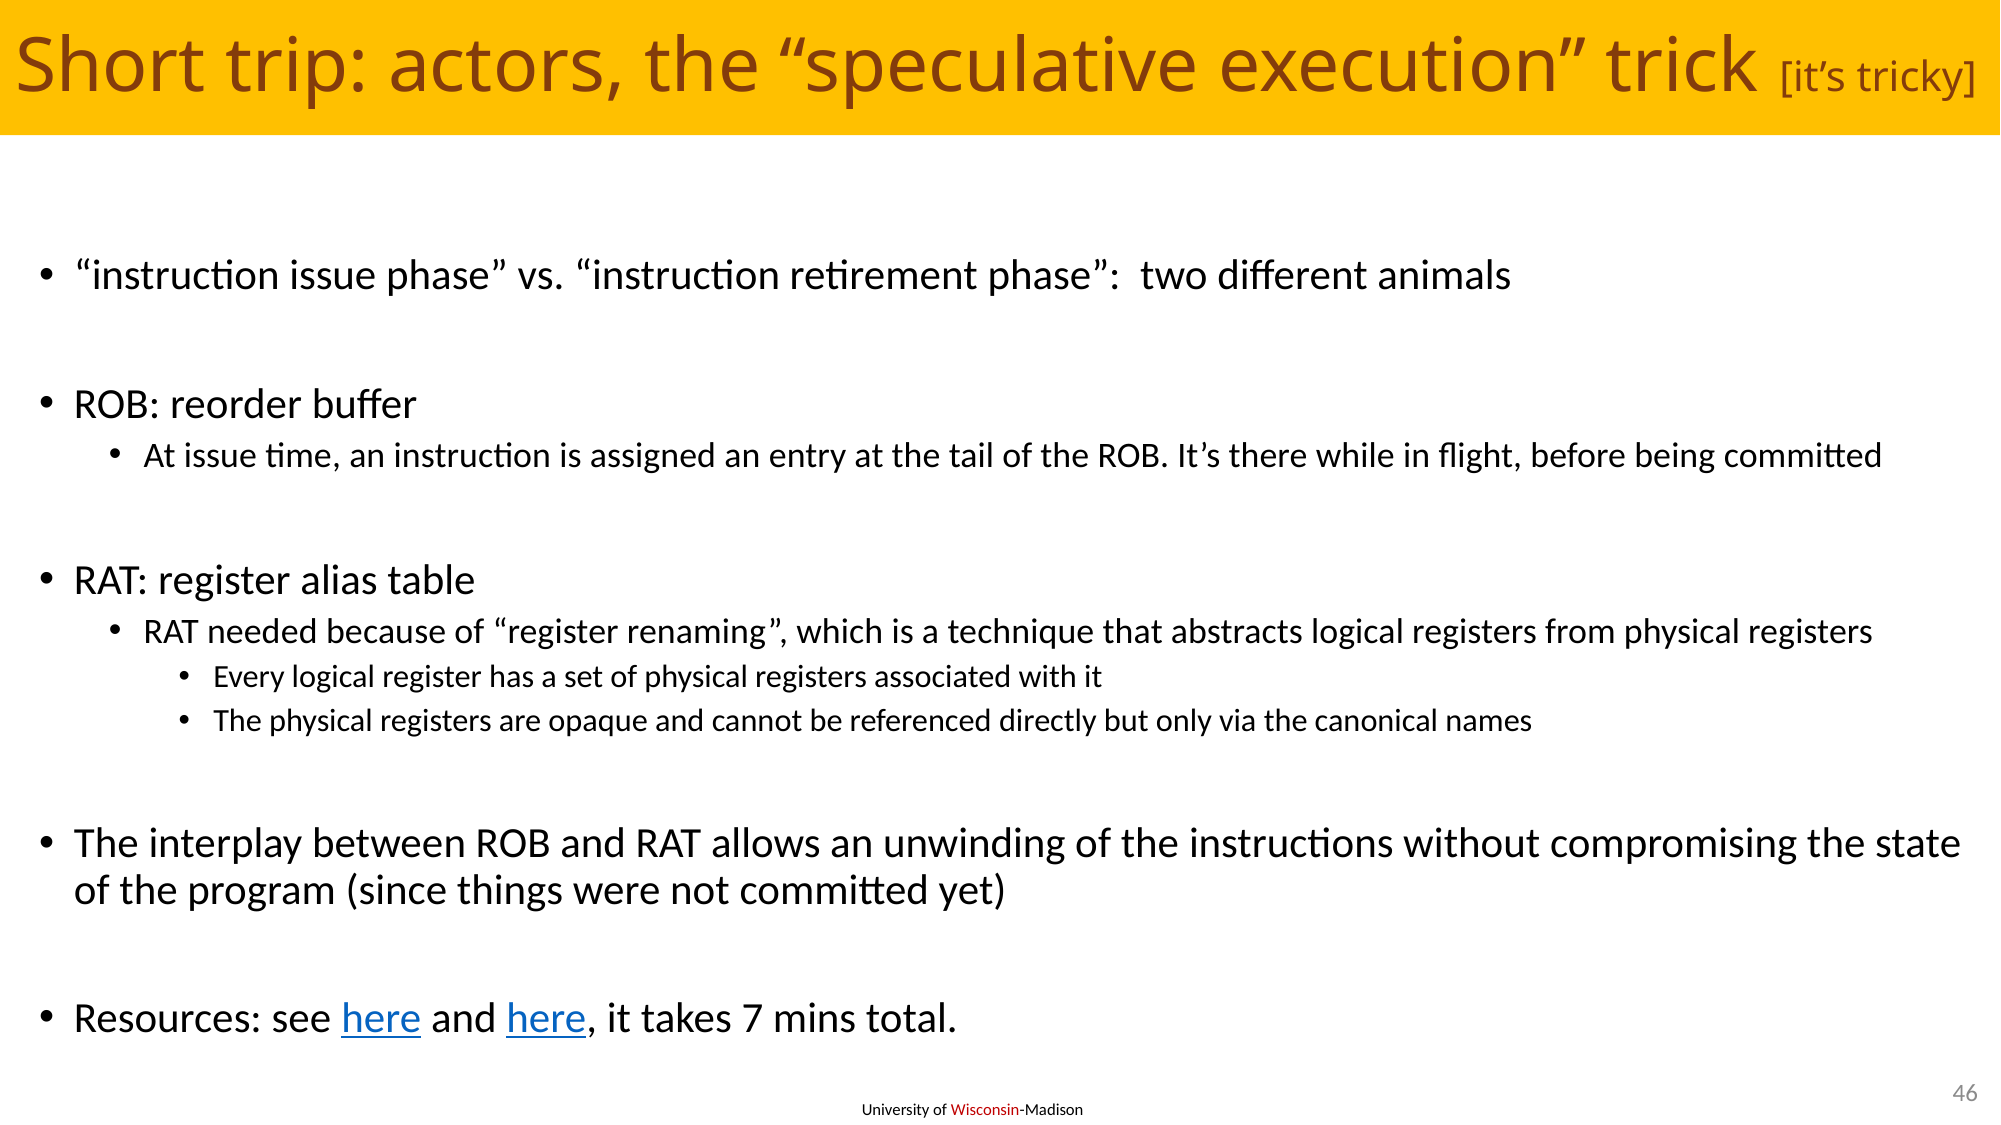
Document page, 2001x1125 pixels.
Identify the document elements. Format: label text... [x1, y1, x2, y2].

slide_number 46 [1879, 1069, 1994, 1114]
list “instruction issue phase” vs. “instruction retirement phase”: two different animals ROB: reorder buffer At issue time, an instruction is assigned an entry at the tail of the ROB. It’s there while in flight, before being committed RAT: register alias table RAT needed because of “register renaming”, which is a technique that abstracts logical registers from physical registers Every logical register has a set of physical registers associated with it The physical registers are opaque and cannot be referenced directly but only via the canonical names The interplay between ROB and RAT allows an unwinding of the instructions without compromising the state of the program (since things were not committed yet) Resources: see here and here, it takes 7 mins total. [24, 245, 1987, 1055]
title Short trip: actors, the “speculative execution” trick [it’s tricky] [0, 0, 2000, 136]
